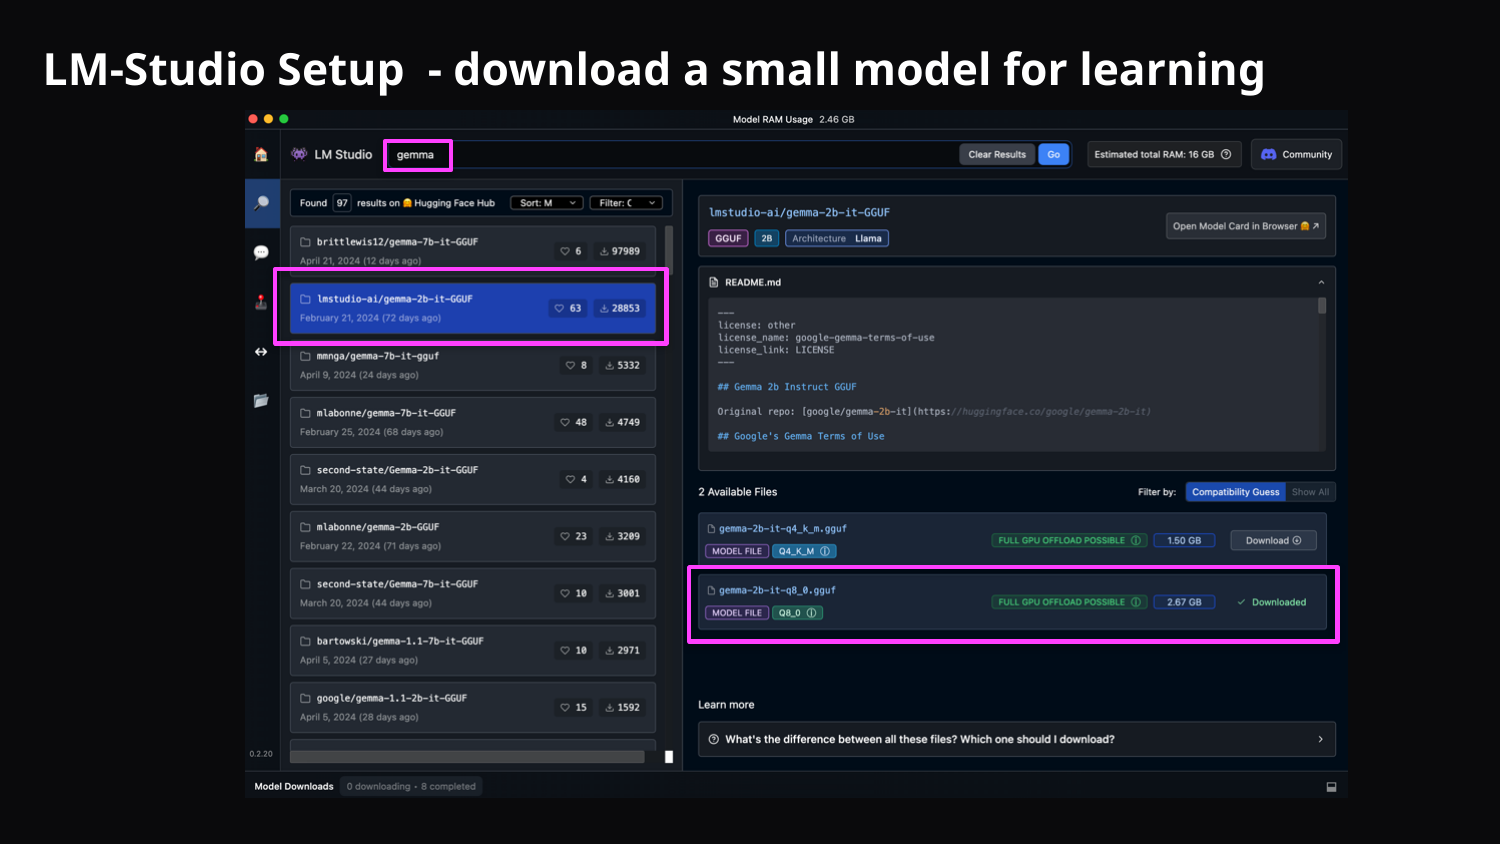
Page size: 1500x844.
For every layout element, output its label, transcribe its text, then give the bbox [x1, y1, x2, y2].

title LM-Studio Setup - download a small model for learning [36, 21, 1427, 121]
picture [245, 110, 1349, 798]
